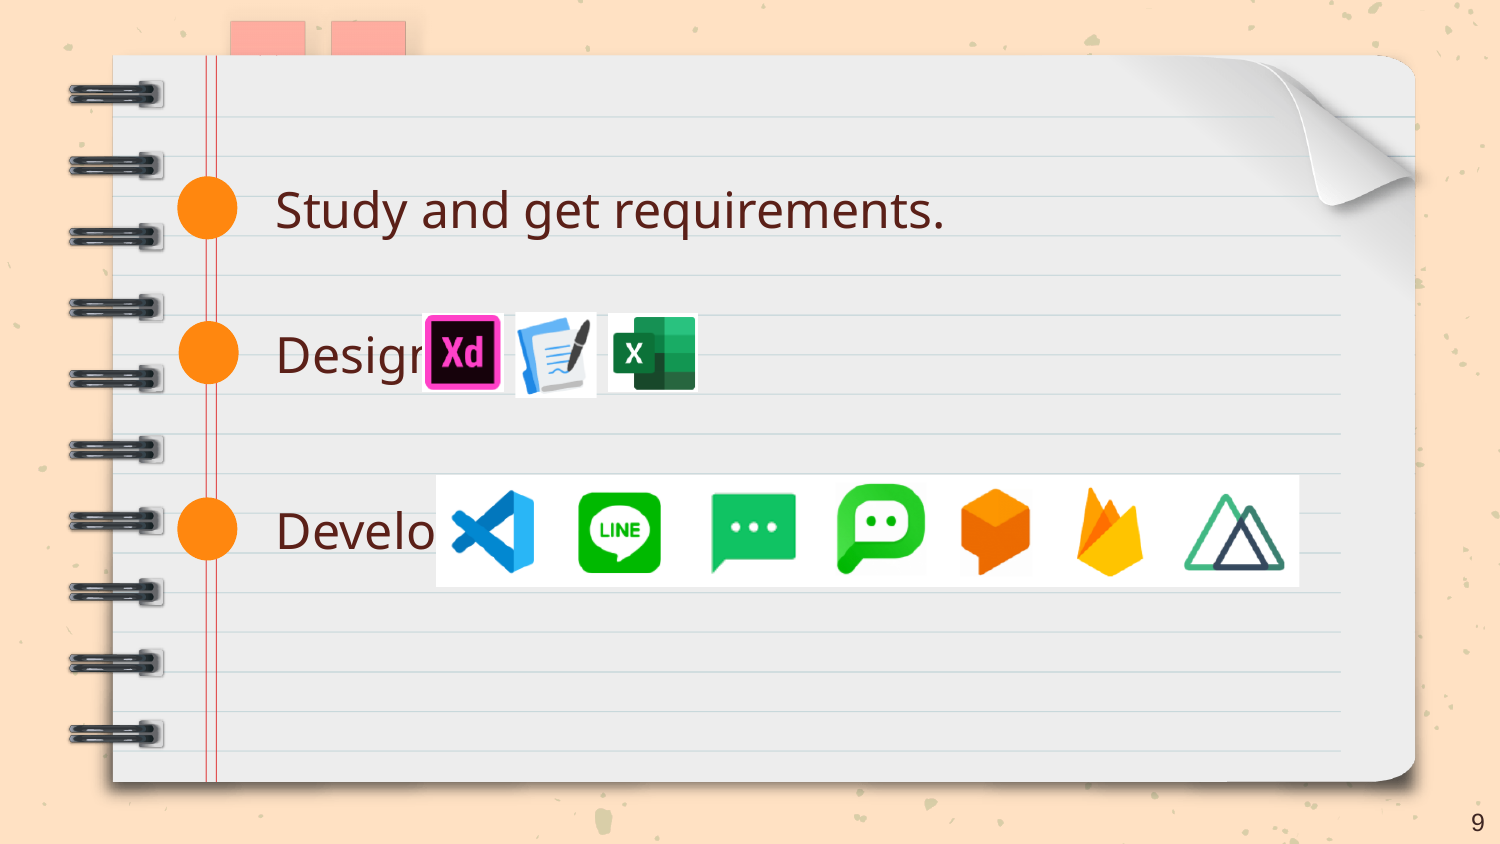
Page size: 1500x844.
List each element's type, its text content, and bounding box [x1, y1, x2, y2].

text_box [175, 174, 240, 242]
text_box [435, 475, 1300, 587]
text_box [260, 299, 698, 413]
text_box [176, 318, 241, 387]
picture [63, 0, 1437, 822]
text_box Study and get requirements. [260, 154, 974, 262]
text_box [175, 495, 240, 563]
text_box 9 [1162, 798, 1500, 844]
text_box Develop [260, 475, 433, 583]
